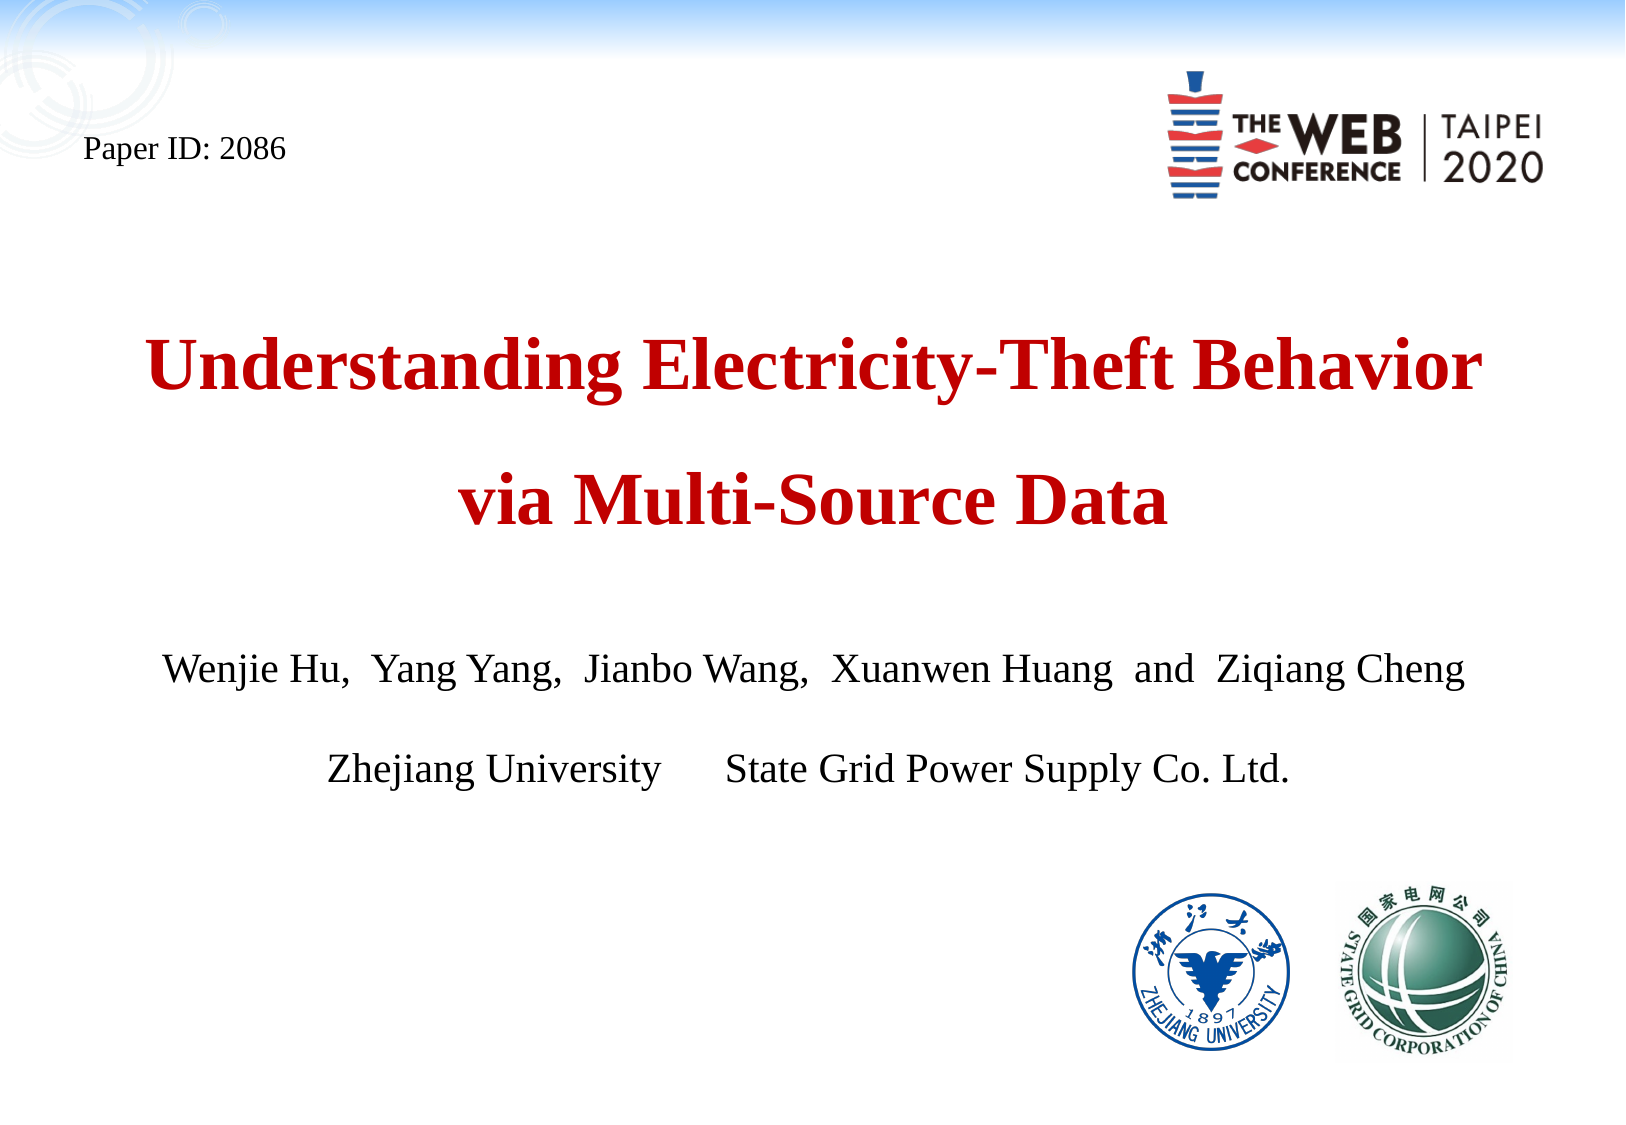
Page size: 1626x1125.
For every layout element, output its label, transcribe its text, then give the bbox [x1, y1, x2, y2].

picture [1335, 881, 1513, 1063]
title Understanding Electricity-Theft Behavior via Multi-Source Data [92, 283, 1537, 526]
picture [1162, 62, 1551, 205]
picture [1122, 883, 1301, 1061]
text_box Paper ID: 2086 [68, 119, 302, 175]
